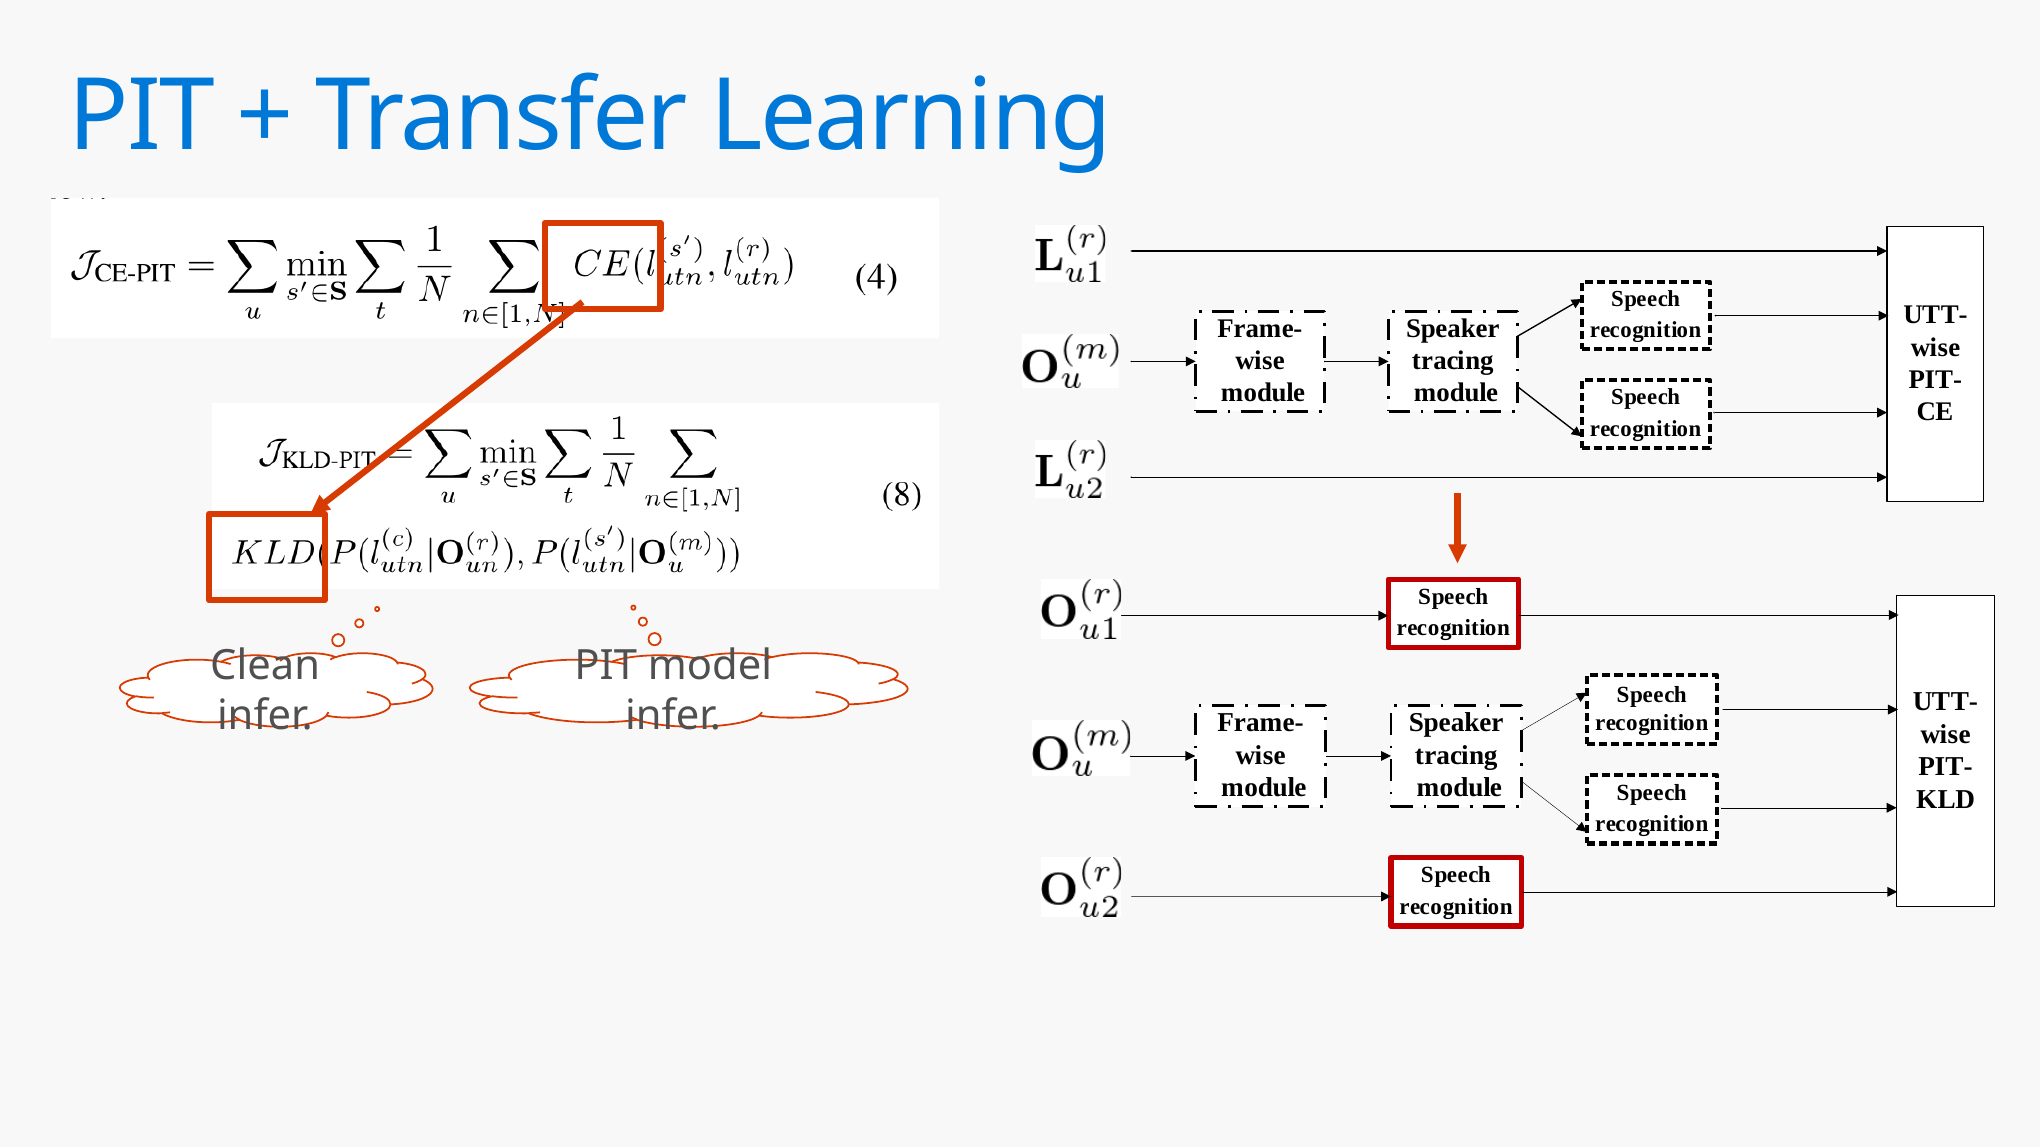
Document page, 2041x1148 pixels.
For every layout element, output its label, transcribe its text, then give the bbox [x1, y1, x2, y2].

text_box PIT model infer. [468, 652, 909, 728]
title PIT + Transfer Learning [45, 48, 1996, 199]
picture [1029, 574, 1996, 931]
picture [50, 198, 939, 338]
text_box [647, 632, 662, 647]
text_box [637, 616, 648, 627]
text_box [310, 301, 583, 514]
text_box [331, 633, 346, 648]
text_box [208, 513, 326, 601]
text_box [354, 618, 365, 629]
text_box Clean infer. [118, 652, 434, 728]
picture [1019, 222, 1986, 502]
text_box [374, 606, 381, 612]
picture [211, 403, 940, 590]
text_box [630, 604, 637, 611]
